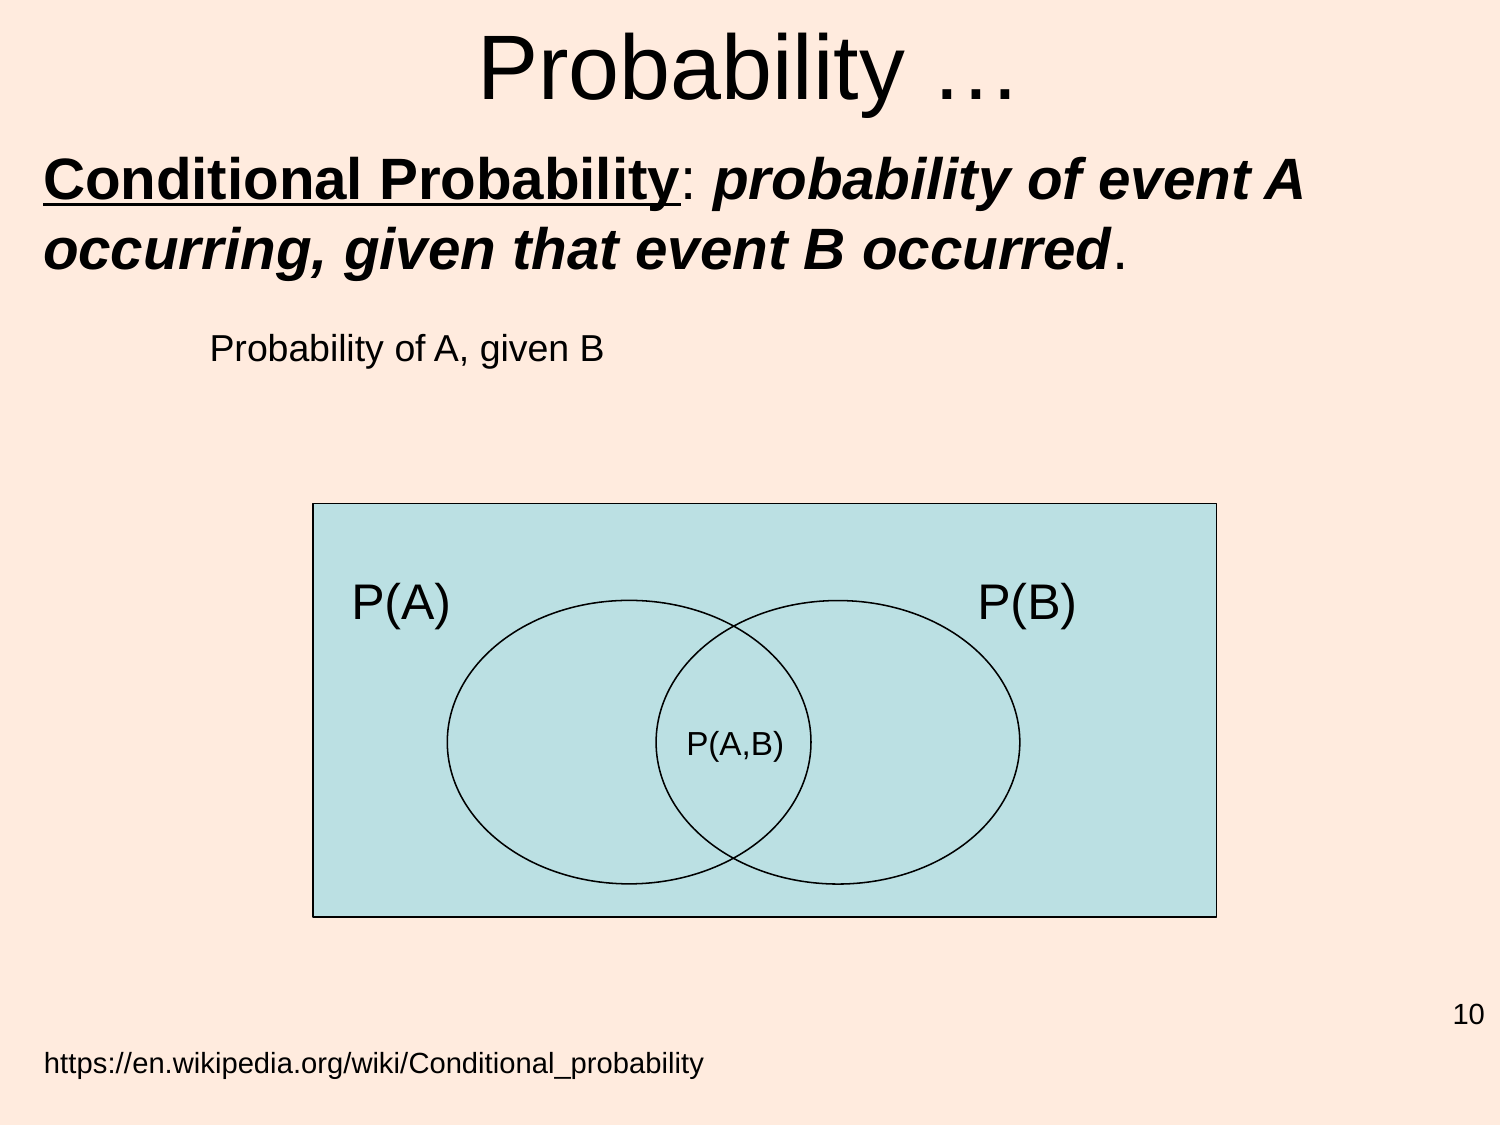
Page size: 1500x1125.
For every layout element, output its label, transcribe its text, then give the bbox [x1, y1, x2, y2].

title Probability … [112, 0, 1388, 125]
text_box [656, 600, 1020, 885]
slide_number 10 [1187, 987, 1500, 1063]
text_box [447, 600, 733, 884]
text_box P(A) [336, 562, 489, 638]
text_box [312, 503, 1217, 917]
text_box P(B) [962, 562, 1105, 638]
text_box P(A,B) [671, 714, 800, 769]
text_box https://en.wikipedia.org/wiki/Conditional_probability [29, 1037, 721, 1087]
